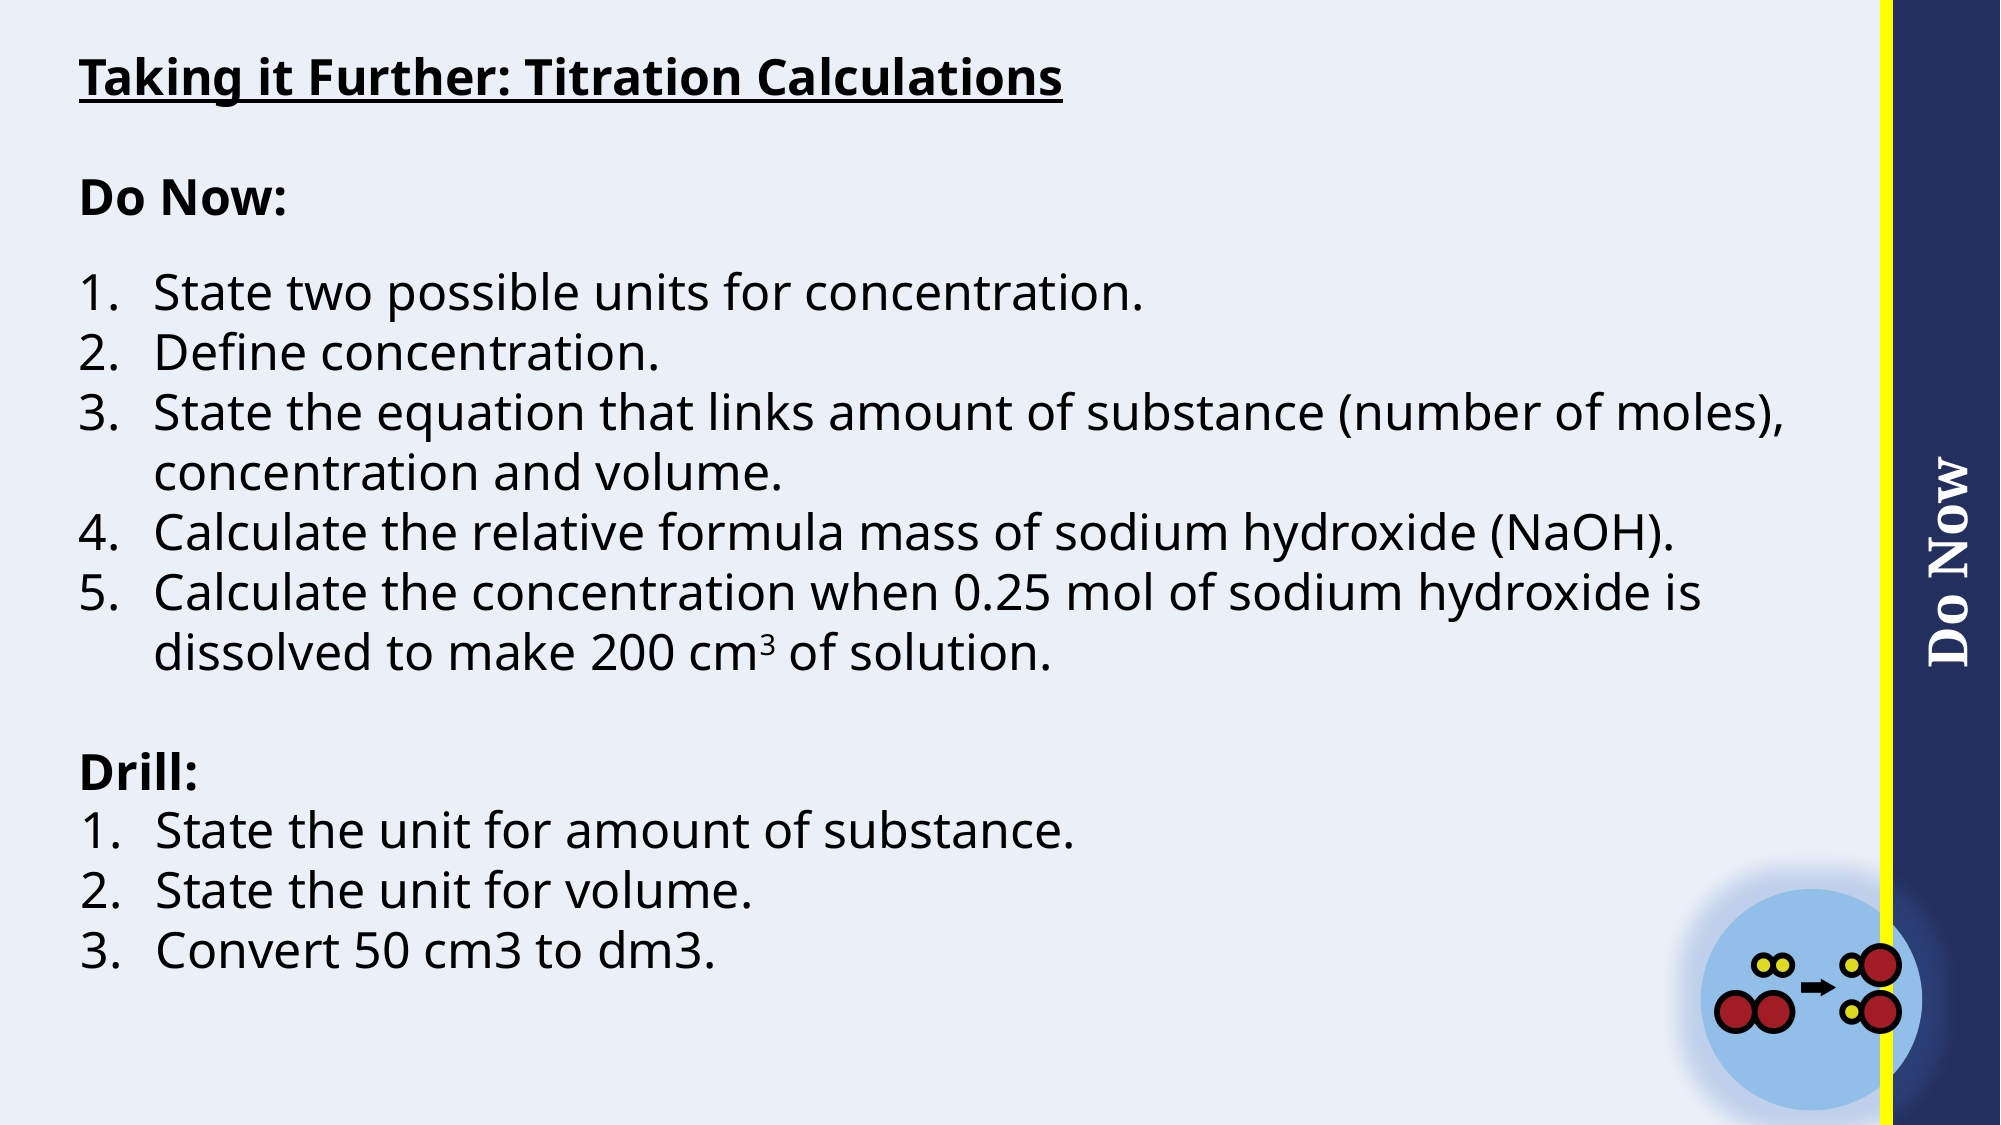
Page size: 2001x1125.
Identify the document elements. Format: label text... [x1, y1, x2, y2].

text_box Taking it Further: Titration Calculations Do Now: State two possible units for concentration. Define concentration. State the equation that links amount of substance (number of moles), concentration and volume. Calculate the relative formula mass of sodium hydroxide (NaOH). Calculate the concentration when 0.25 mol of sodium hydroxide is dissolved to make 200 cm3 of solution. Drill: [1887, 37, 1898, 808]
picture [1714, 943, 1902, 1034]
text_box Taking it Further: Titration Calculations Do Now: State two possible units for concentration. Define concentration. State the equation that links amount of substance (number of moles), concentration and volume. Calculate the relative formula mass of sodium hydroxide (NaOH). Calculate the concentration when 0.25 mol of sodium hydroxide is dissolved to make 200 cm3 of solution. Drill: [63, 37, 1886, 808]
text_box State the unit for amount of substance. State the unit for volume. Convert 50 cm3 to dm3. [65, 790, 1688, 986]
